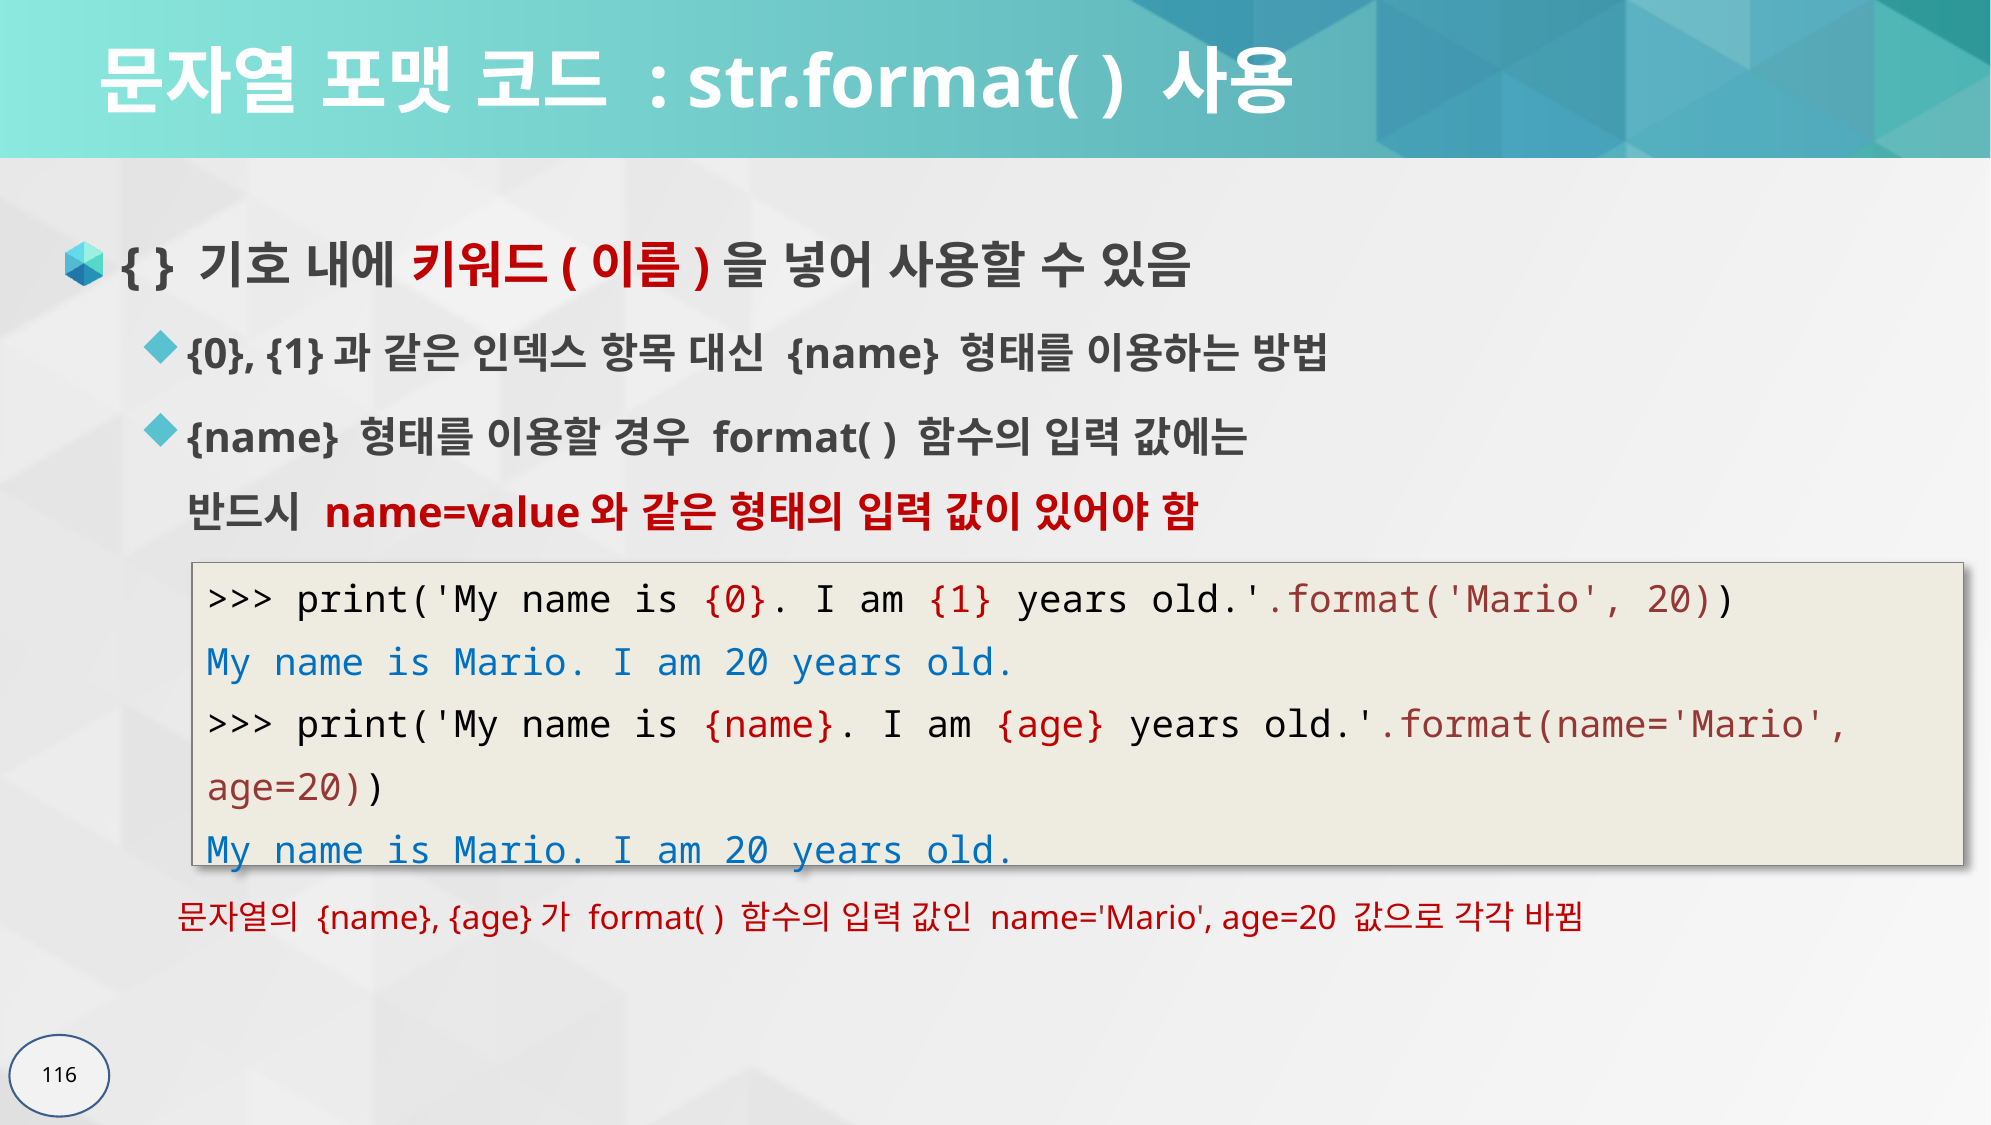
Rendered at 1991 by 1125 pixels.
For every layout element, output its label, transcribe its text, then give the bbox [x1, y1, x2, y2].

text_box 문자열의 {name}, {age}가 format( ) 함수의 입력 값인 name='Mario', age=20 값으로 각각 바뀜 [163, 889, 1601, 944]
picture [0, 0, 1991, 1125]
text_box >>> print('My name is {0}. I am {1} years old.'.format('Mario', 20)) My name is Mario. I am 20 years old. >>> print('My name is {name}. I am {age} years old.'.format(name='Mario', age=20)) My name is Mario. I am 20 years old. [190, 560, 1966, 867]
list { } 기호 내에 키워드(이름)을 넣어 사용할 수 있음 {0}, {1}과 같은 인덱스 항목 대신 {name} 형태를 이용하는 방법 {name} 형태를 이용할 경우 format( ) 함수의 입력 값에는 반드시 name=value와 같은 형태의 입력 값이 있어야 함 [50, 196, 1929, 1079]
title 문자열 포맷 코드 : str.format( ) 사용 [83, 0, 1681, 158]
